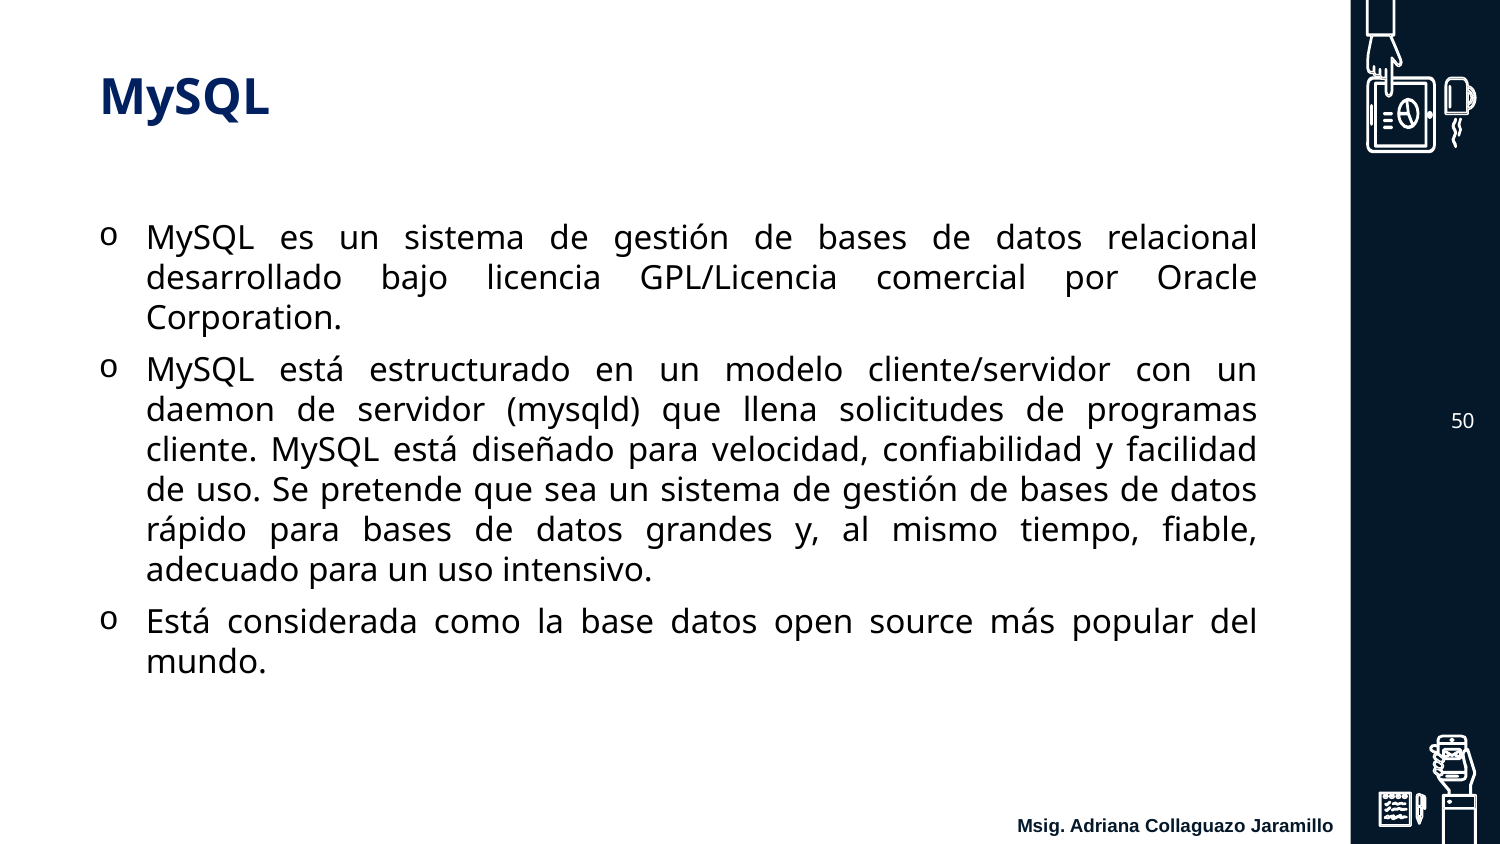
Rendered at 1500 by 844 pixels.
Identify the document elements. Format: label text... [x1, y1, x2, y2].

title MySQL [84, 58, 1265, 140]
text_box MySQL es un sistema de gestión de bases de datos relacional desarrollado bajo licencia GPL/Licencia comercial por Oracle Corporation. MySQL está estructurado en un modelo cliente/servidor con un daemon de servidor (mysqld) que llena solicitudes de programas cliente. MySQL está diseñado para velocidad, confiabilidad y facilidad de uso. Se pretende que sea un sistema de gestión de bases de datos rápido para bases de datos grandes y, al mismo tiempo, fiable, adecuado para un uso intensivo. Está considerada como la base datos open source más popular del mundo. [84, 201, 1275, 612]
slide_number ‹#› [1425, 362, 1500, 482]
